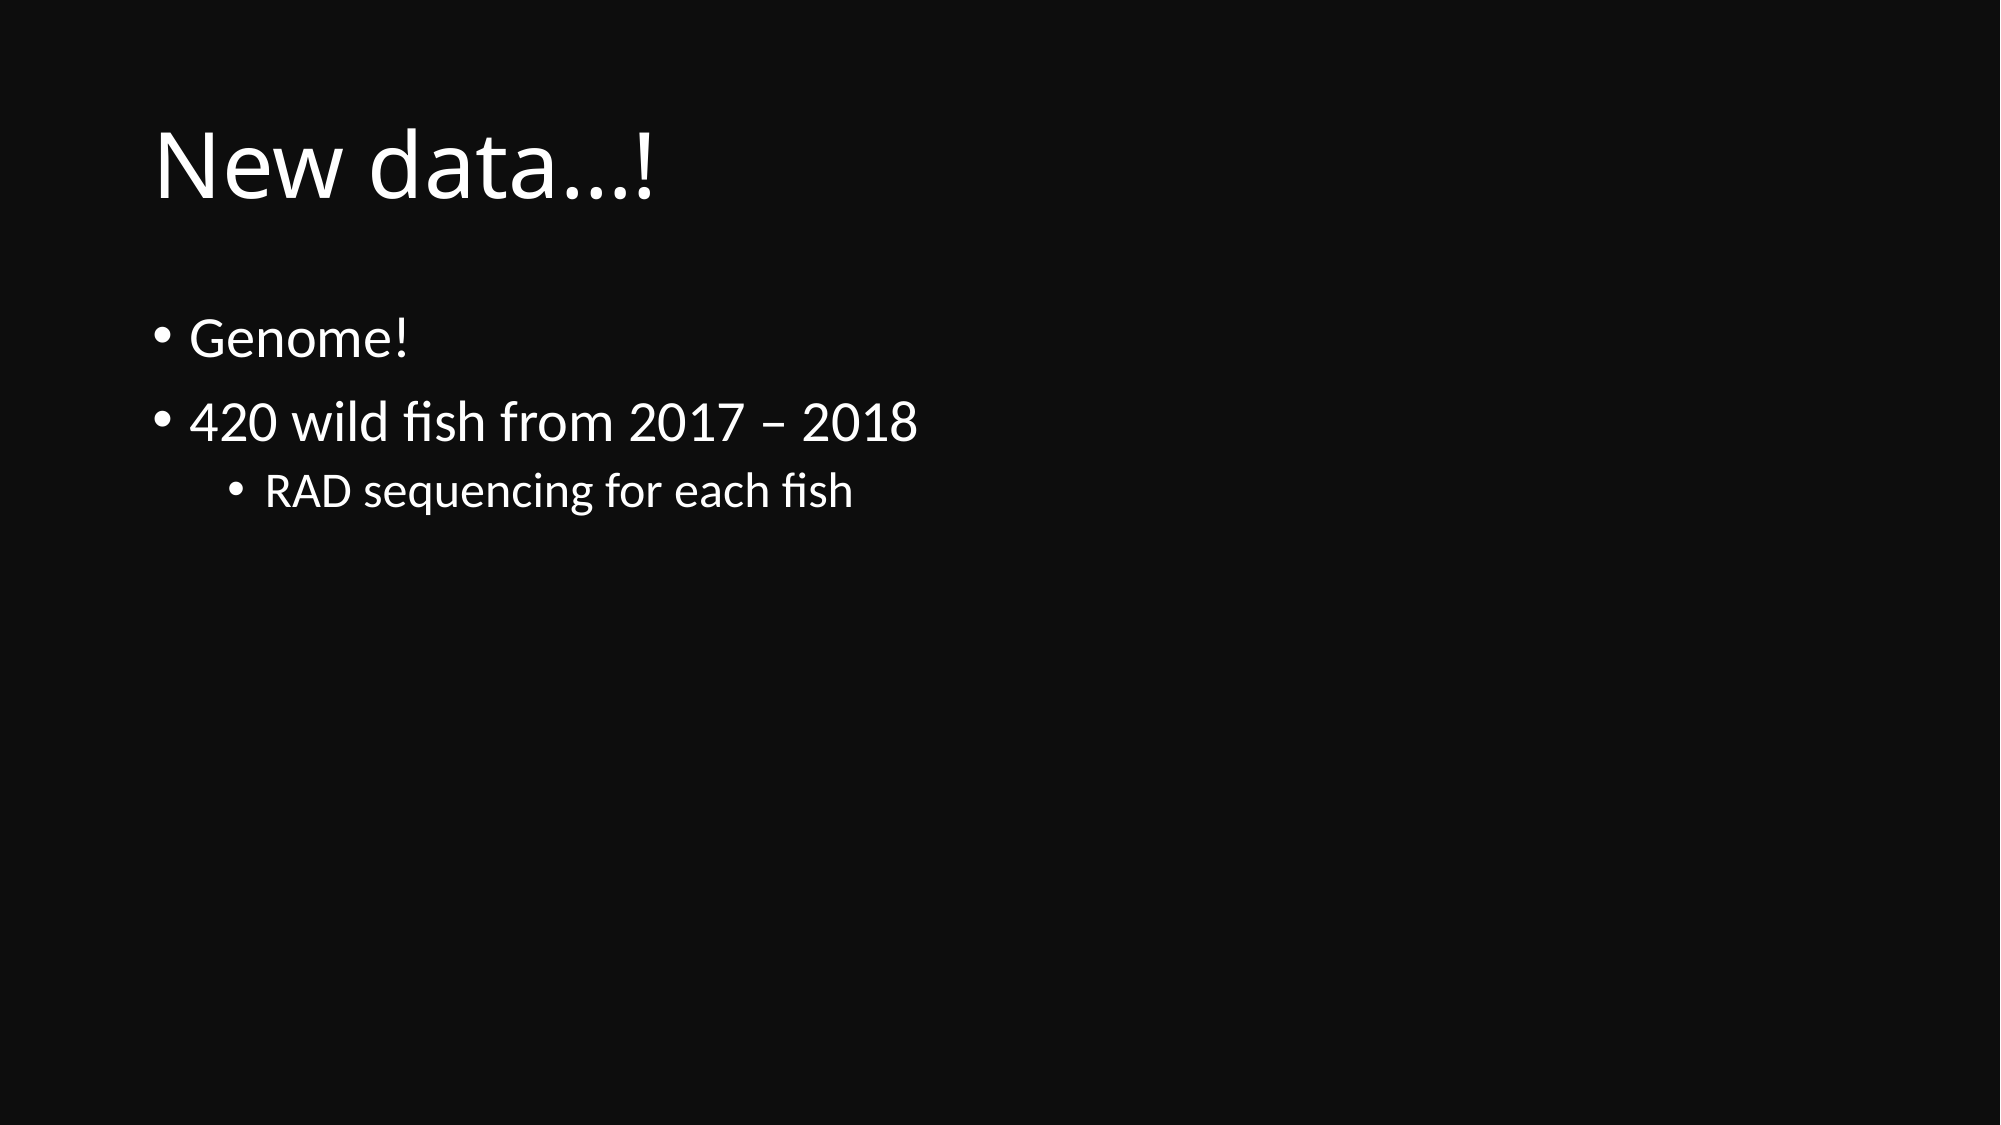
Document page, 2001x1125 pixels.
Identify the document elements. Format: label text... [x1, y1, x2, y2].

list Genome! 420 wild fish from 2017 – 2018 RAD sequencing for each fish [137, 299, 1863, 1014]
title New data…! [137, 59, 1863, 278]
